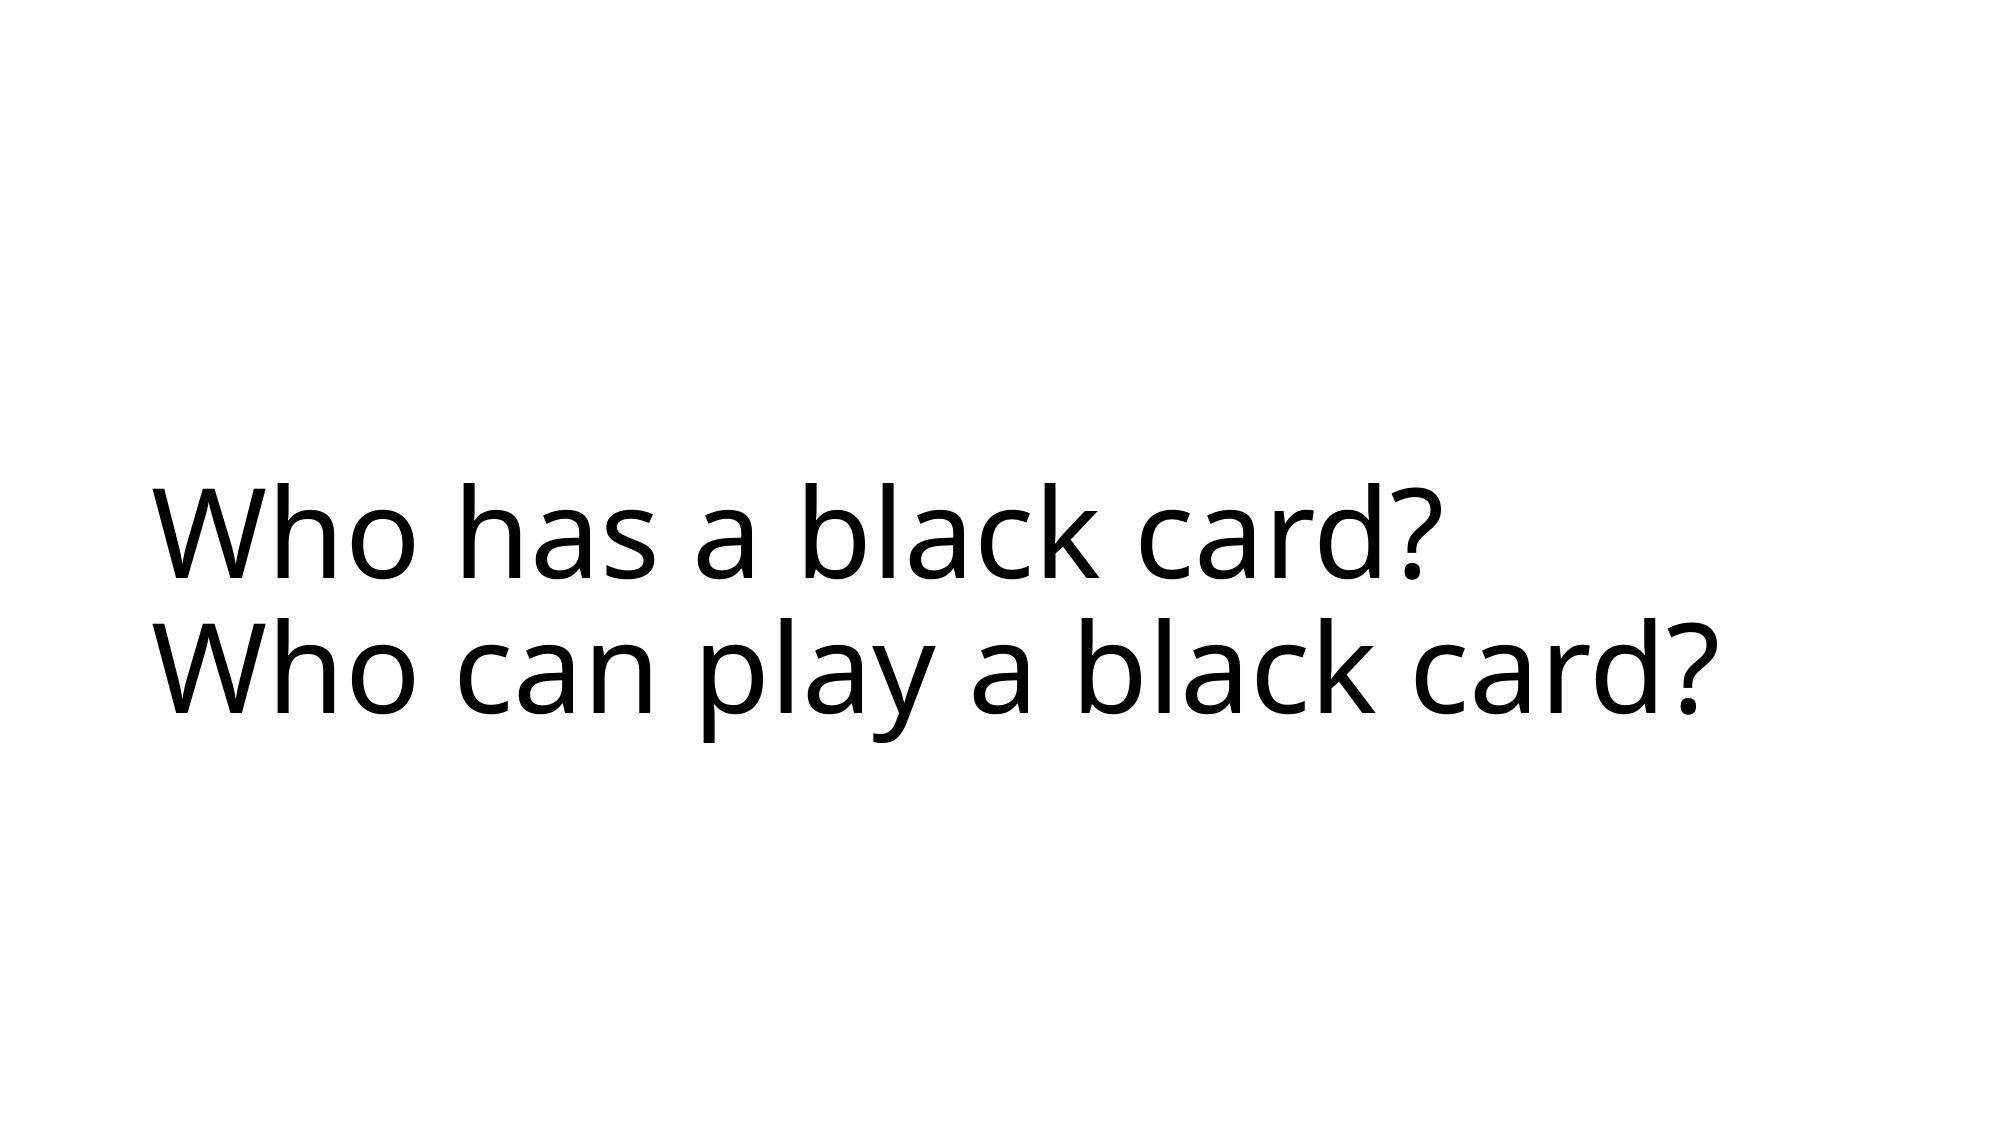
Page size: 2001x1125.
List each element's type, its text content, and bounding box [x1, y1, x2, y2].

title Who has a black card? Who can play a black card? [136, 280, 1862, 749]
